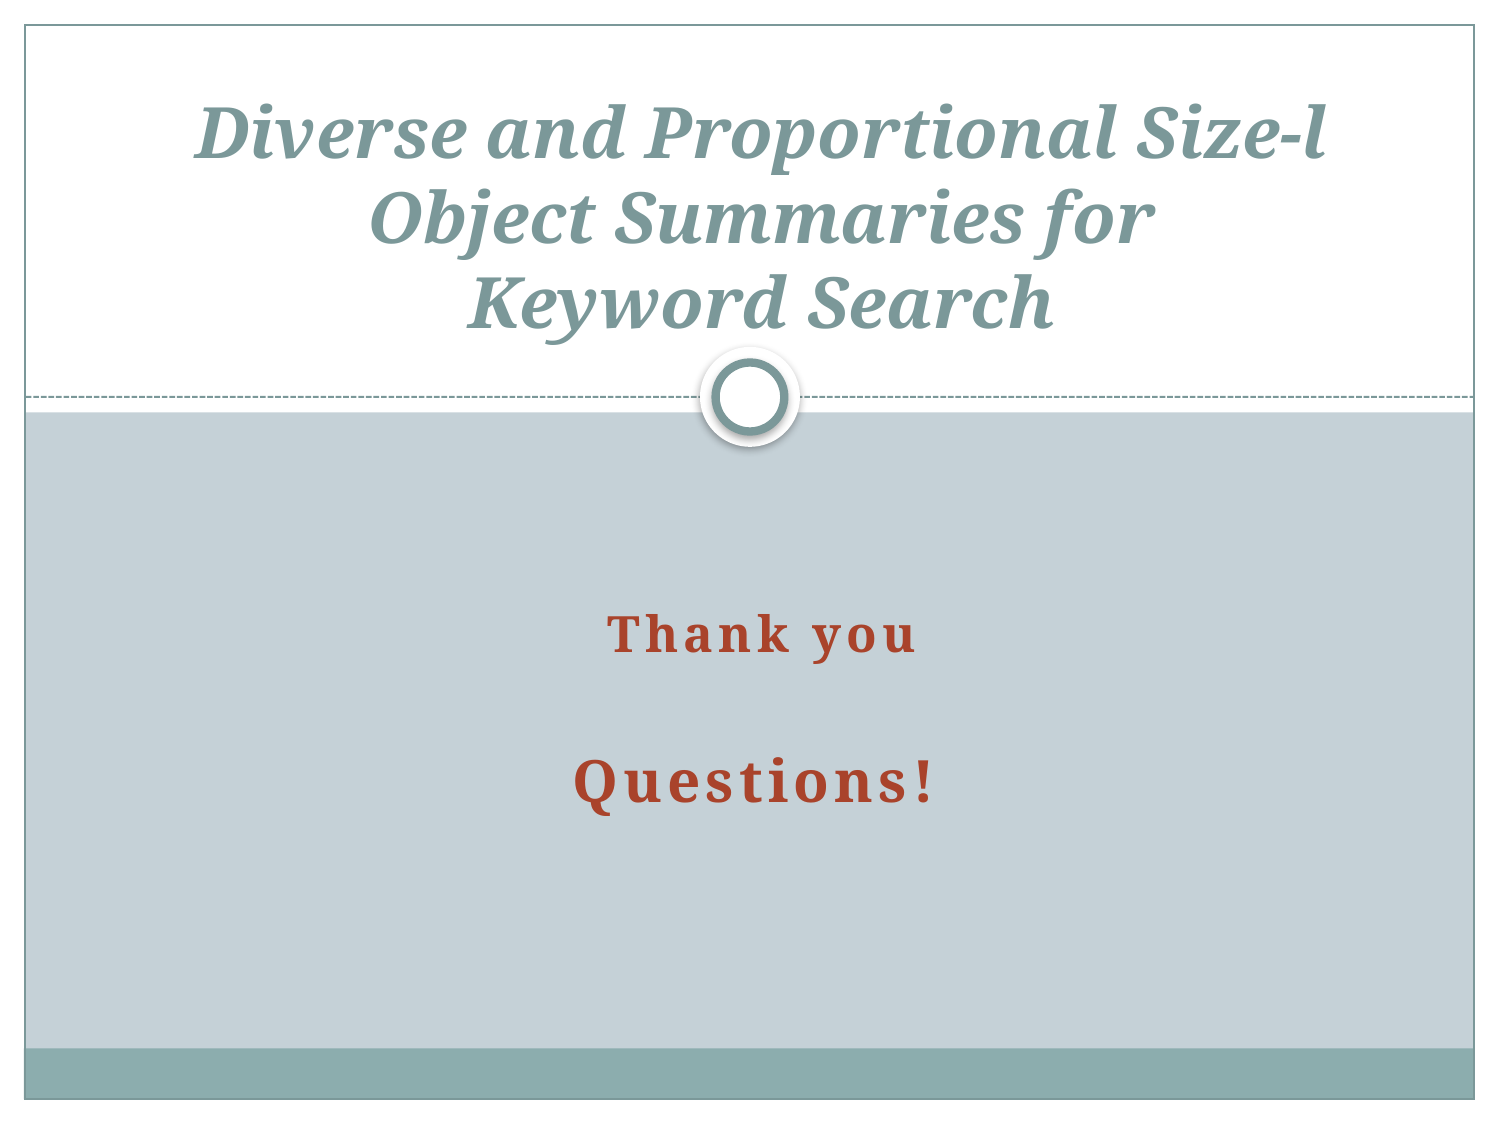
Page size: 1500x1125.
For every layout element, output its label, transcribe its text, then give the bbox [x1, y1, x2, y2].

subtitle Thank you Questions! [183, 545, 1341, 835]
title Diverse and Proportional Size-l Object Summaries for Keyword Search [64, 62, 1459, 350]
